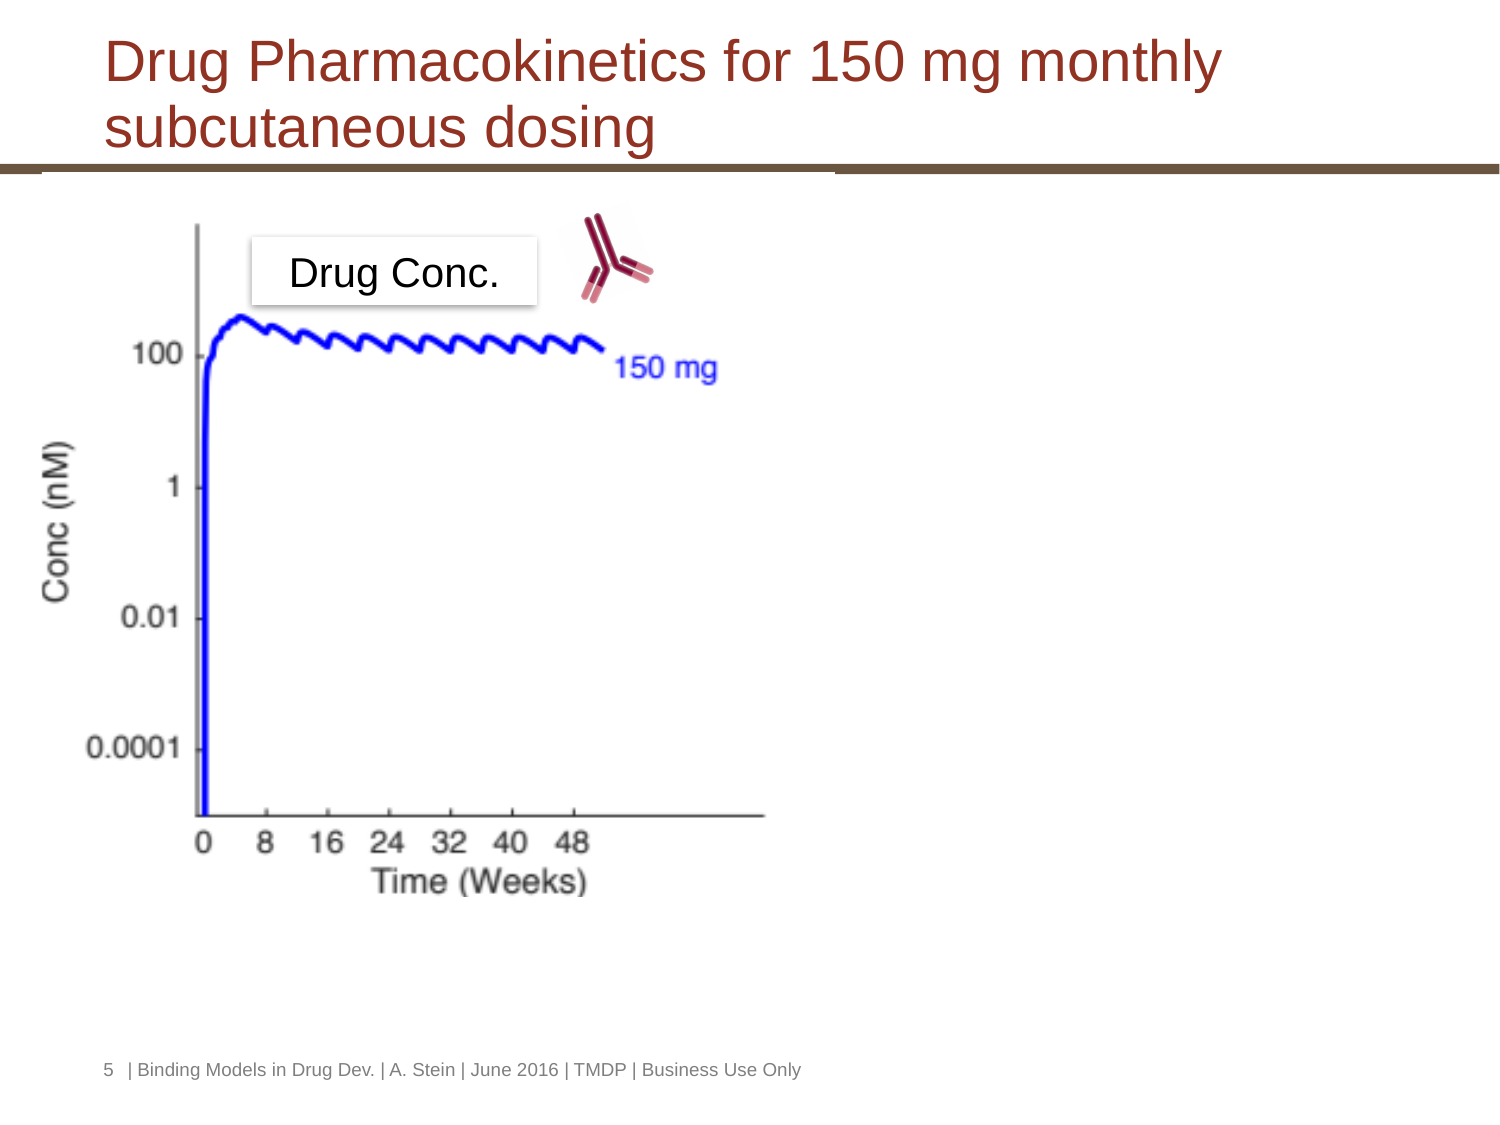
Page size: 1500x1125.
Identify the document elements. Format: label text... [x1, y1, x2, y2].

title Drug Pharmacokinetics for 150 mg monthly subcutaneous dosing [89, 19, 1500, 169]
footer | Binding Models in Drug Dev. | A. Stein | June 2016 | TMDP | Business Use Only [112, 1050, 1176, 1092]
picture [41, 172, 836, 897]
slide_number 5 [88, 1050, 154, 1091]
